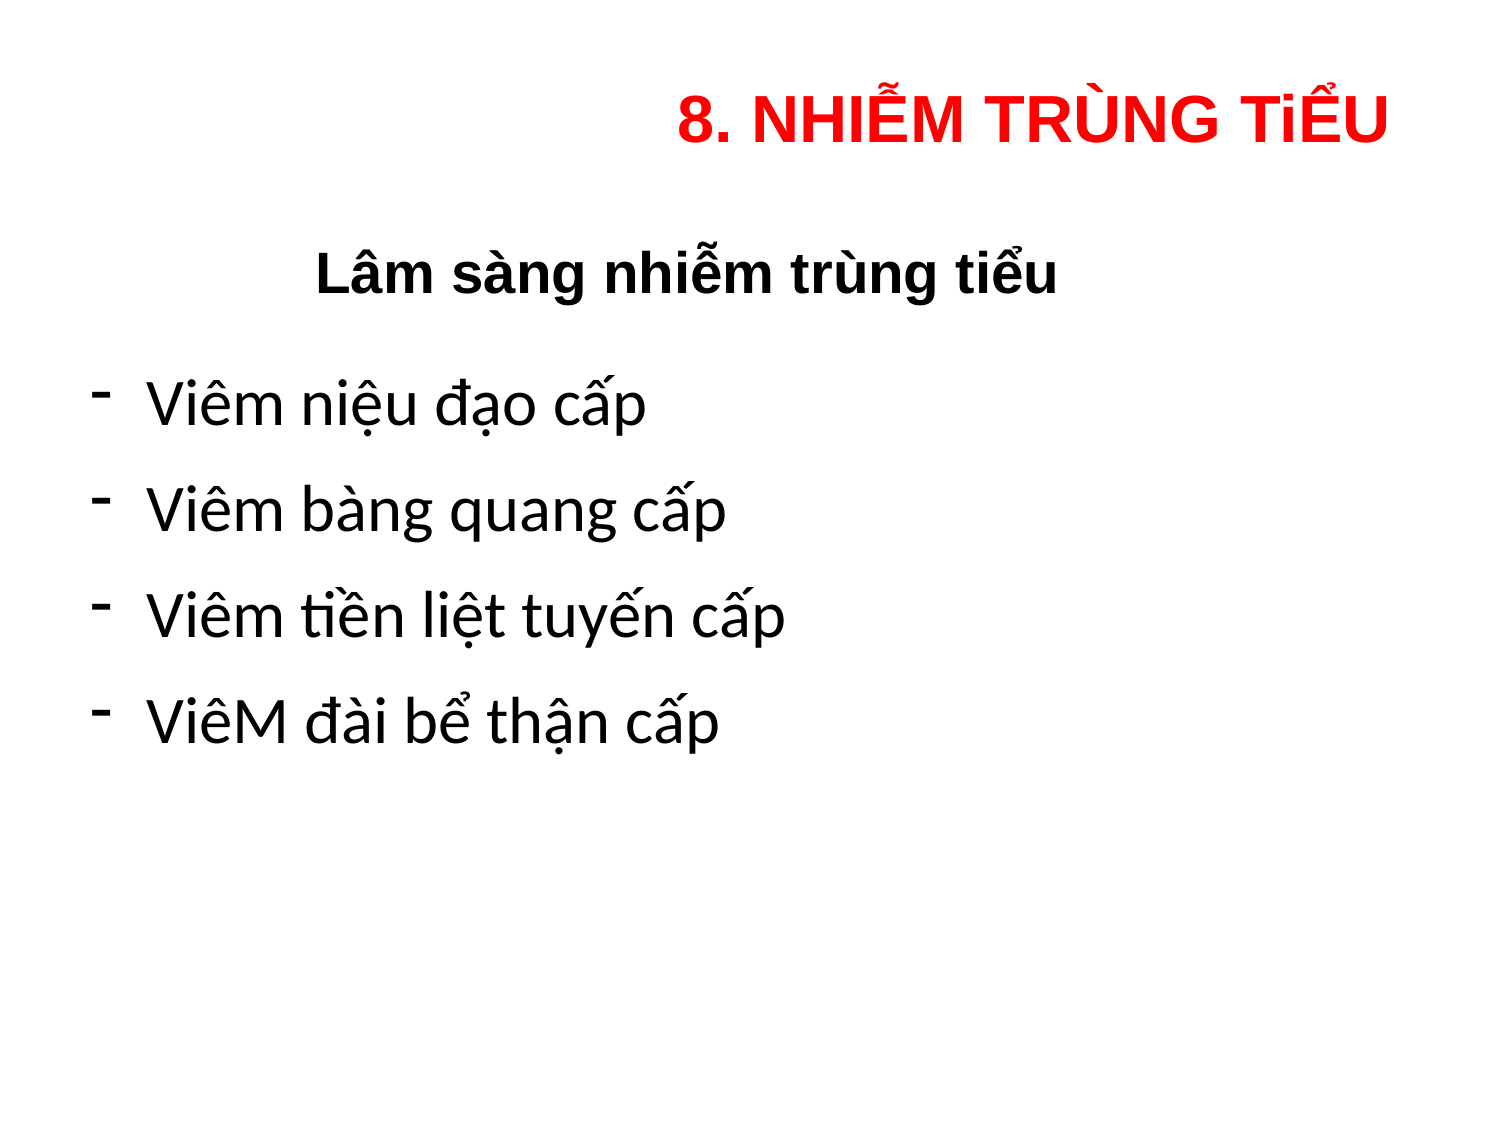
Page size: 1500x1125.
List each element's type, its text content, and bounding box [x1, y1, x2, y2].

title Lâm sàng nhiễm trùng tiểu [75, 224, 1300, 317]
text_box 8. NHIỄM TRÙNG TiỂU [81, 68, 1407, 163]
list Viêm niệu đạo cấp Viêm bàng quang cấp Viêm tiền liệt tuyến cấp ViêM đài bể thận cấp [75, 351, 1300, 1062]
